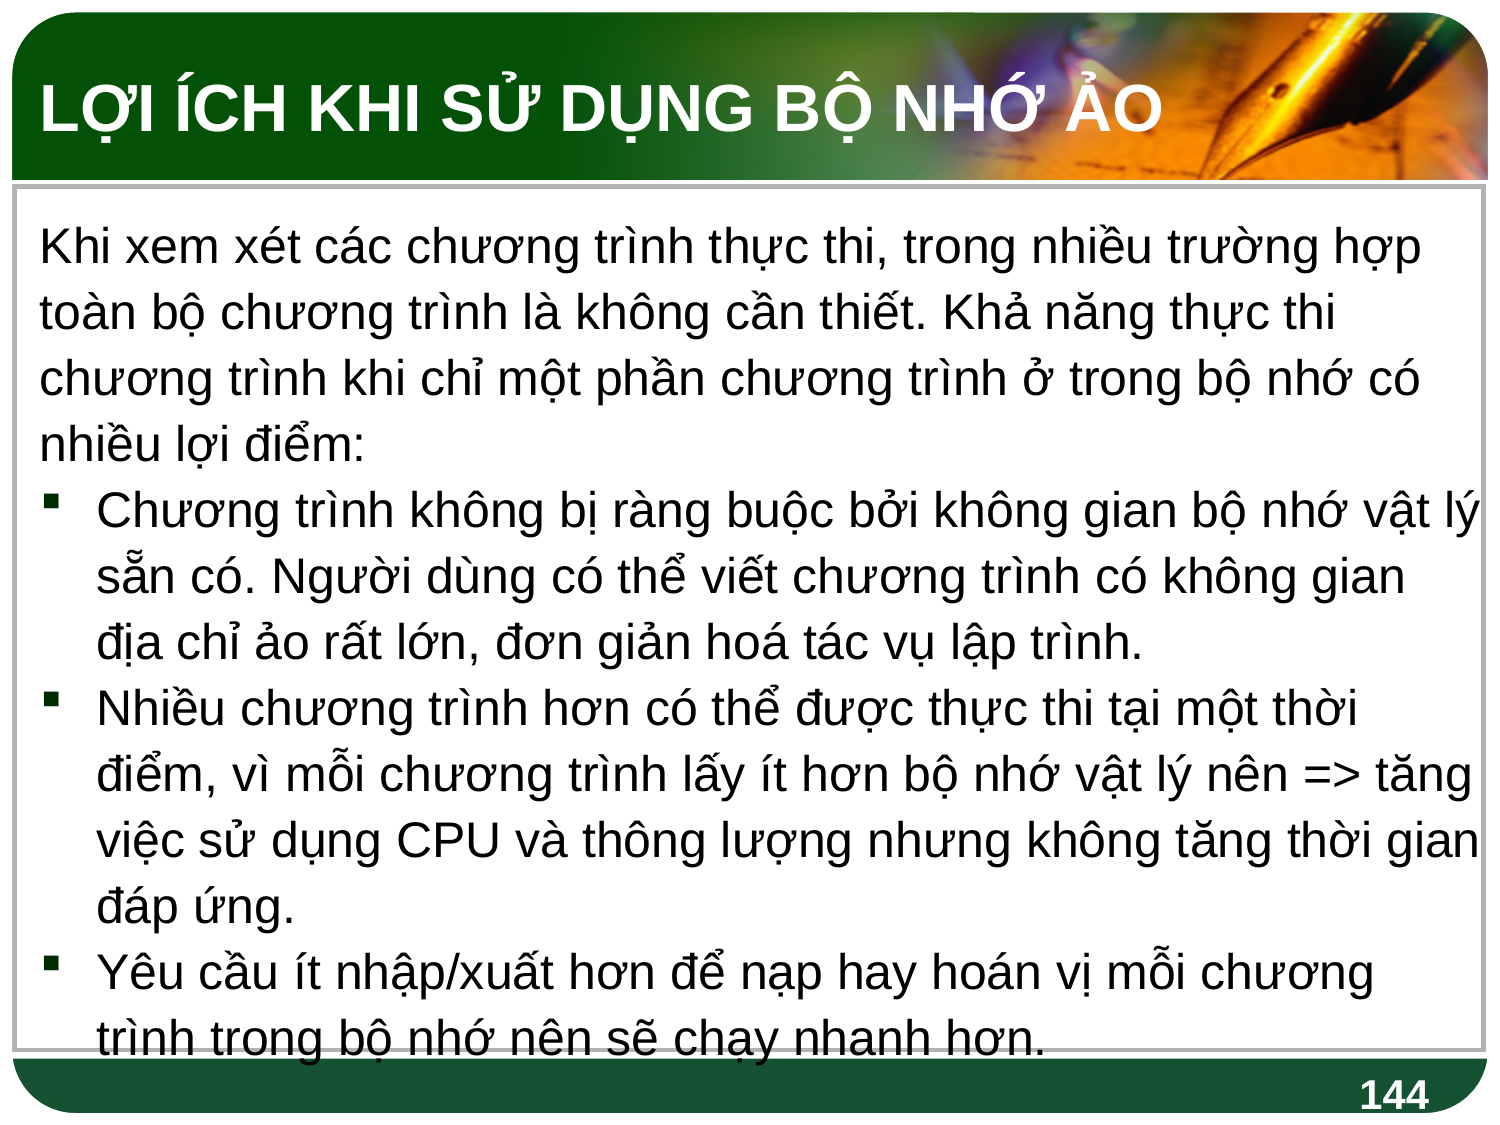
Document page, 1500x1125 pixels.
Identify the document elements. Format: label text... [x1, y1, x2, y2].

text_box LỢI ÍCH KHI SỬ DỤNG BỘ NHỚ ẢO [24, 57, 1369, 150]
picture [13, 13, 1487, 180]
list Khi xem xét các chương trình thực thi, trong nhiều trường hợp toàn bộ chương trình là không cần thiết. Khả năng thực thi chương trình khi chỉ một phần chương trình ở trong bộ nhớ có nhiều lợi điểm: Chương trình không bị ràng buộc bởi không gian bộ nhớ vật lý sẵn có. Người dùng có thể viết chương trình có không gian địa chỉ ảo rất lớn, đơn giản hoá tác vụ lập trình. Nhiều chương trình hơn có thể được thực thi tại một thời điểm, vì mỗi chương trình lấy ít hơn bộ nhớ vật lý nên => tăng việc sử dụng CPU và thông lượng nhưng không tăng thời gian đáp ứng. Yêu cầu ít nhập/xuất hơn để nạp hay hoán vị mỗi chương trình trong bộ nhớ nên sẽ chạy nhanh hơn. [24, 200, 1500, 1050]
